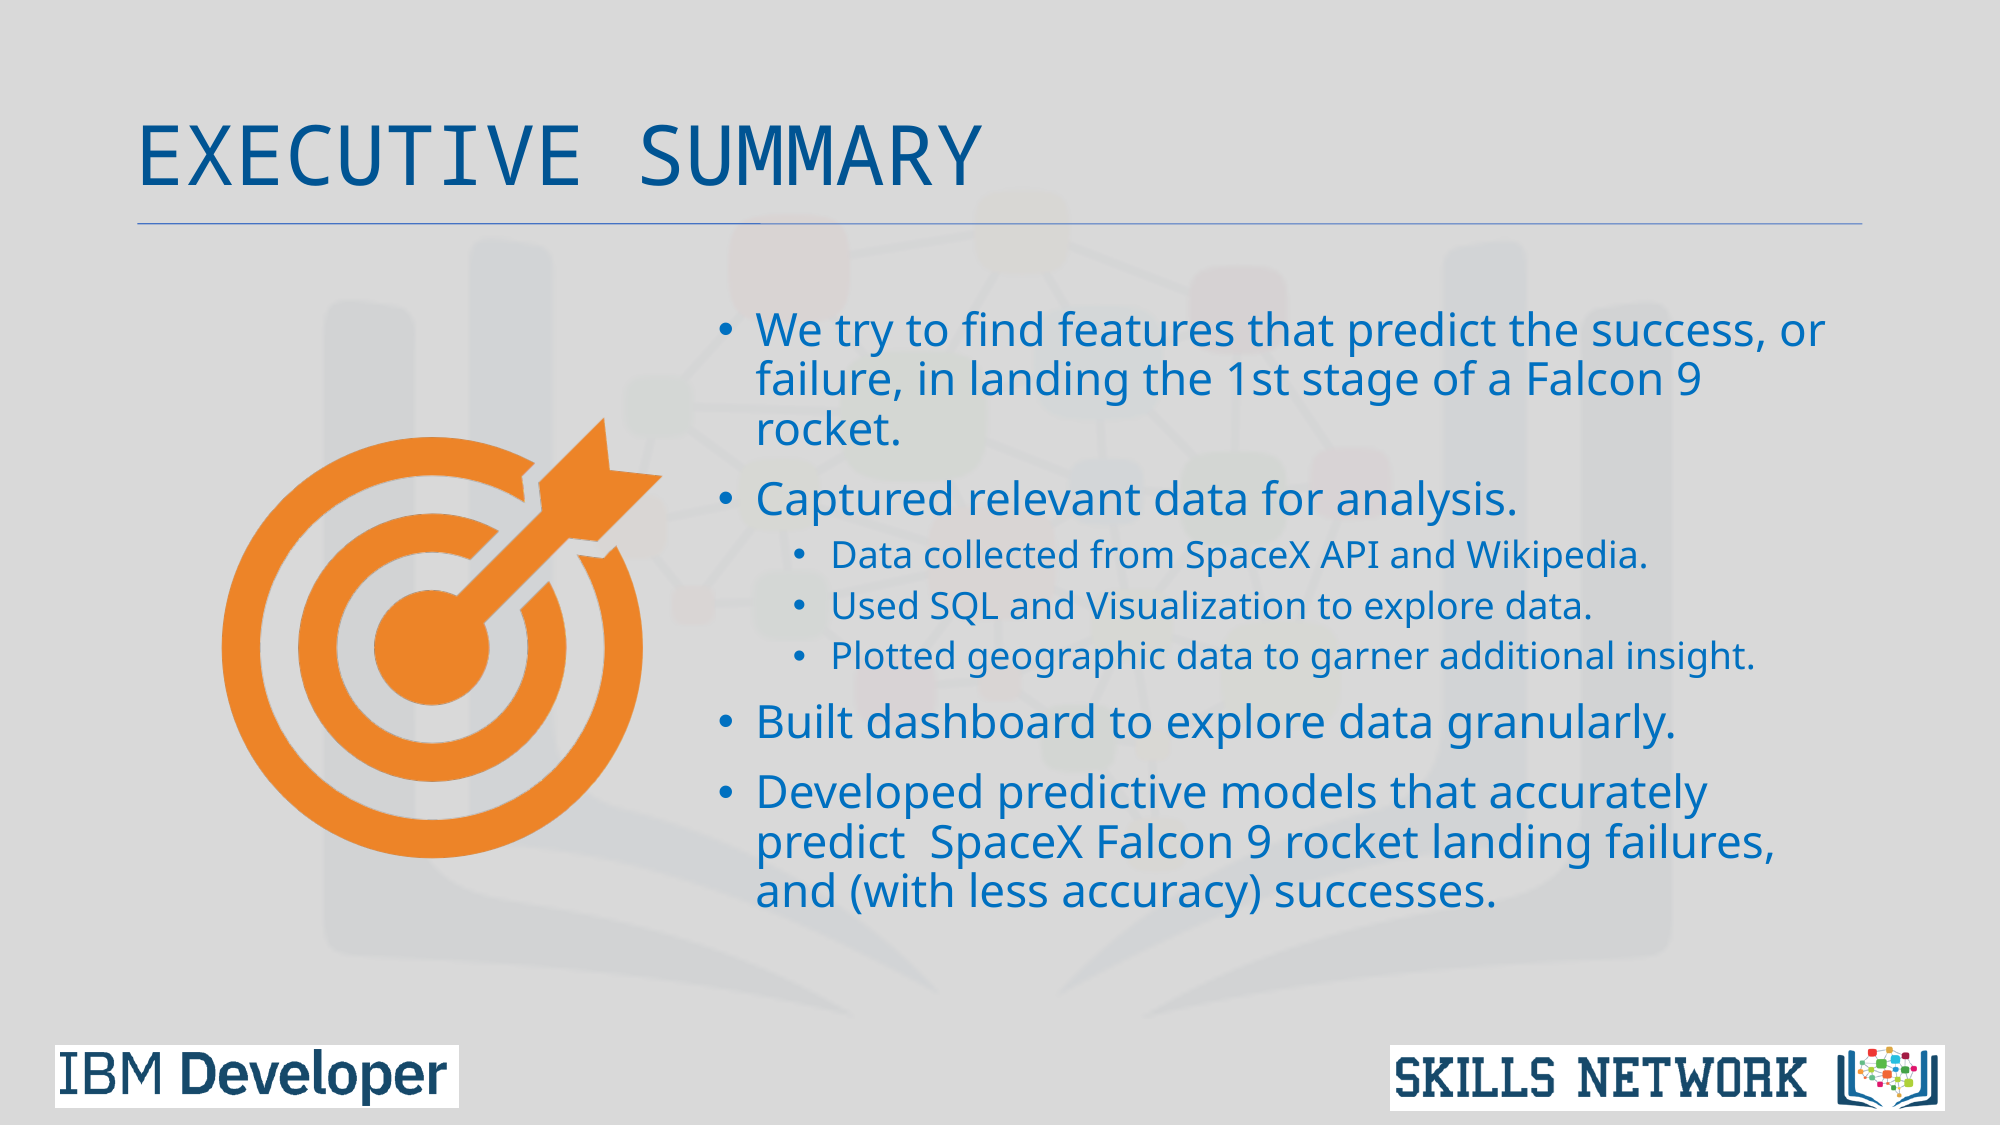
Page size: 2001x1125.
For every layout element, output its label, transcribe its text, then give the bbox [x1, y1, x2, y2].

picture [178, 377, 703, 902]
title EXECUTIVE SUMMARY [120, 50, 1526, 268]
list We try to find features that predict the success, or failure, in landing the 1st stage of a Falcon 9 rocket. Captured relevant data for analysis. Data collected from SpaceX API and Wikipedia. Used SQL and Visualization to explore data. Plotted geographic data to garner additional insight. Built dashboard to explore data granularly. Developed predictive models that accurately predict SpaceX Falcon 9 rocket landing failures, and (with less accuracy) successes. [702, 299, 1863, 1032]
picture [55, 1045, 459, 1108]
picture [1390, 1045, 1945, 1111]
